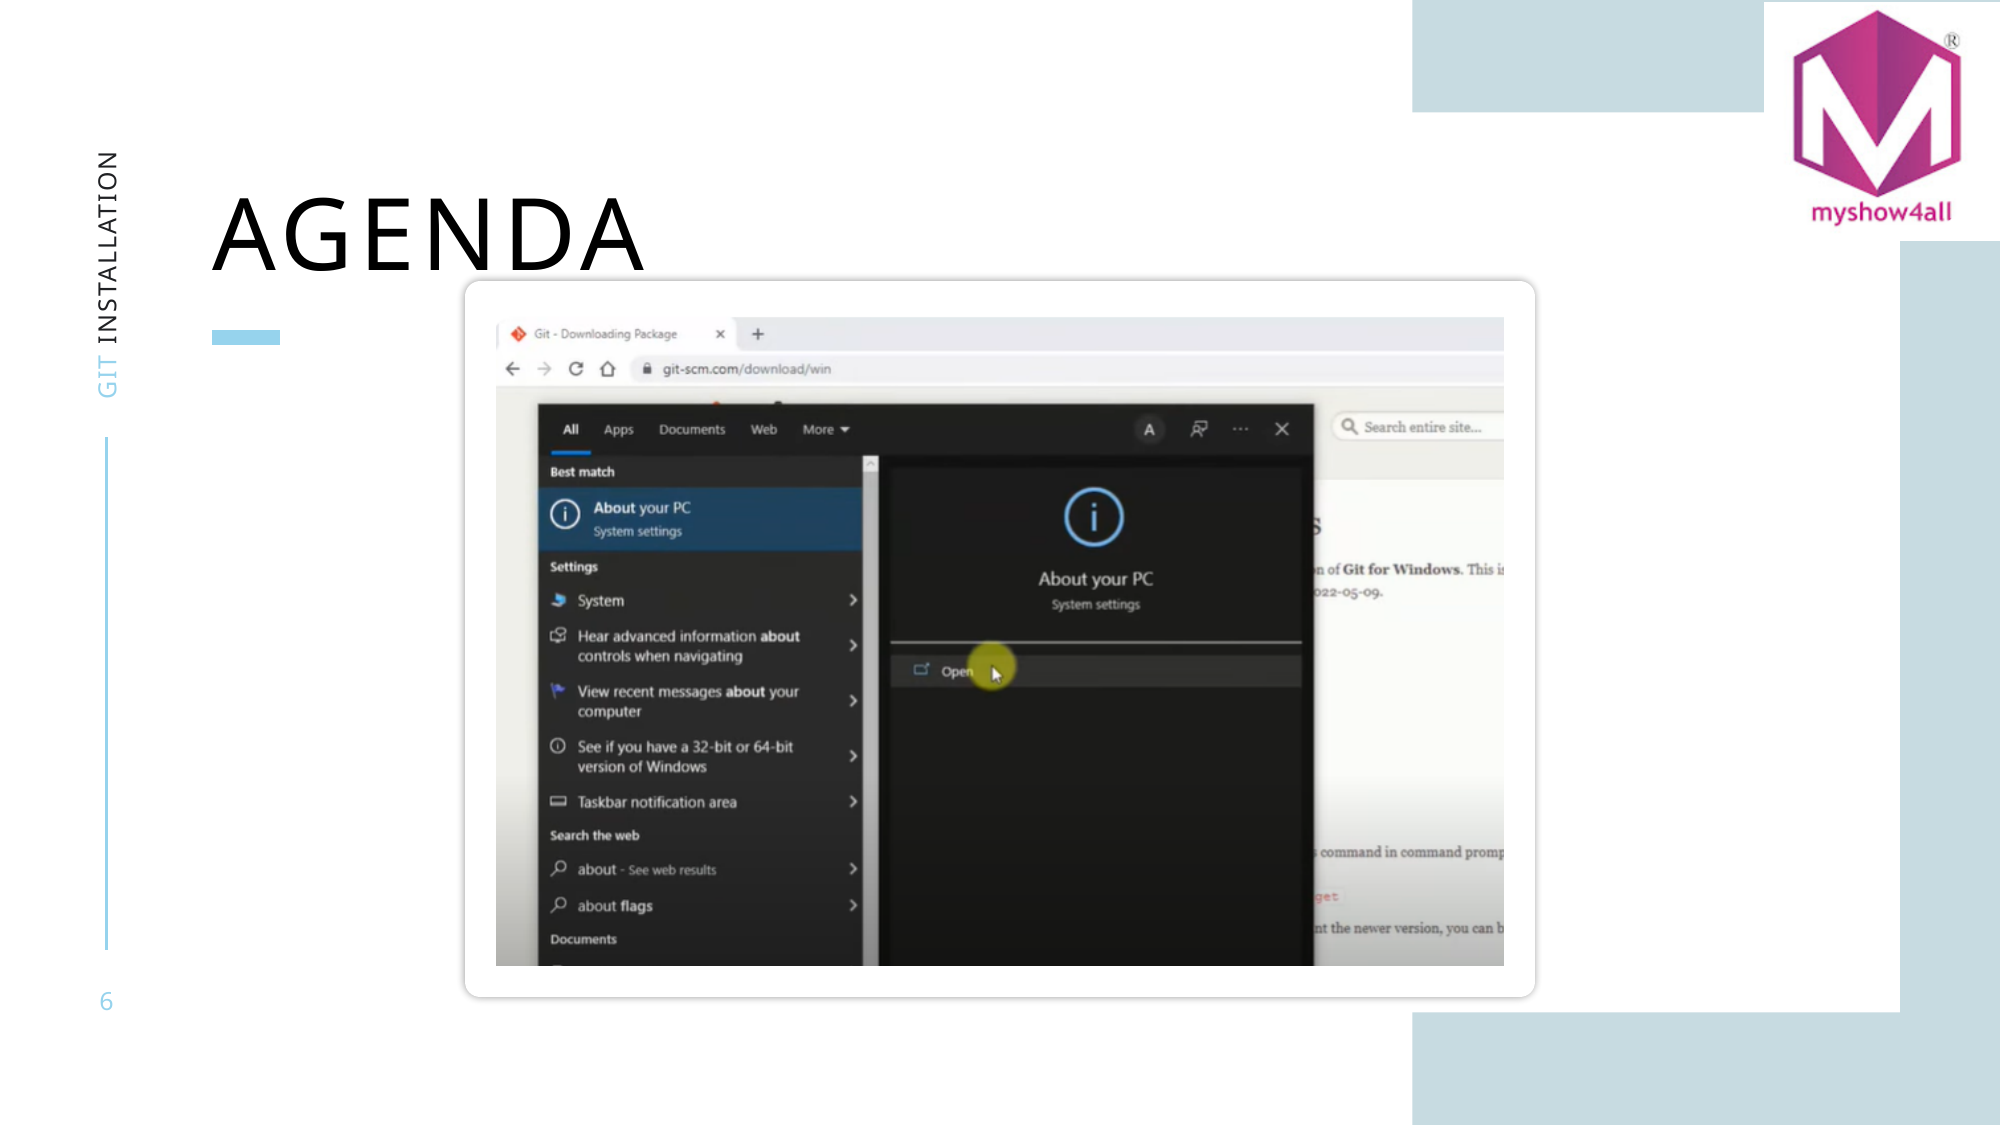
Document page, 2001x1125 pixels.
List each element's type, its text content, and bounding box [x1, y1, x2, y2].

slide_number 6 [68, 987, 144, 1018]
footer GIT installation [90, 107, 122, 400]
picture [1764, 2, 2000, 241]
picture [495, 312, 1505, 967]
title Agenda [212, 184, 850, 275]
